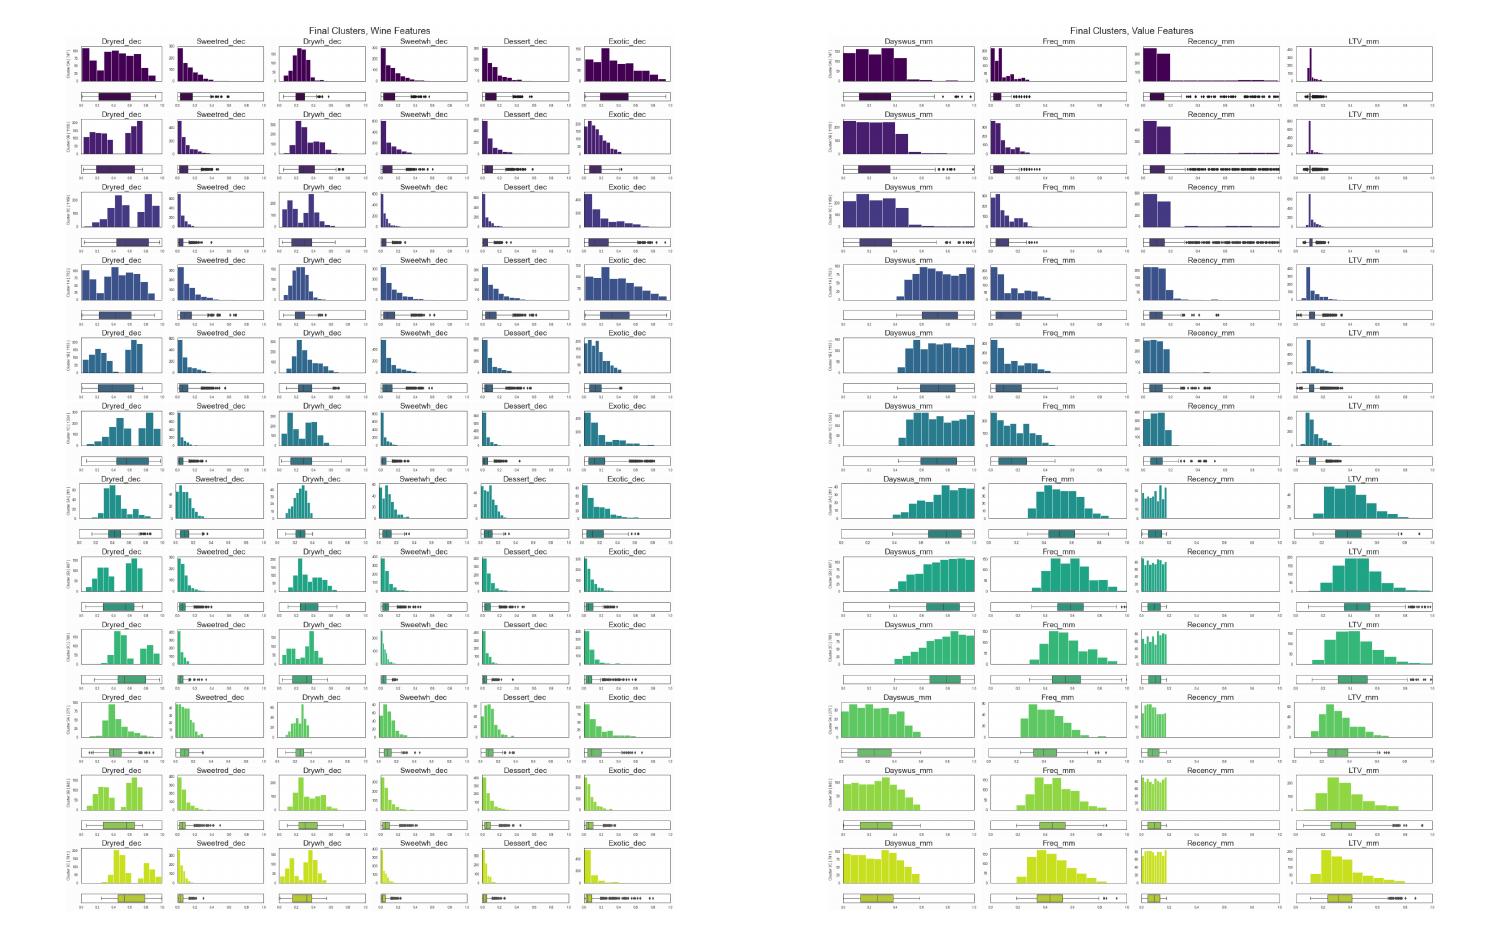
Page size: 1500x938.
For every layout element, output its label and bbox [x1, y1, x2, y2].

picture [824, 24, 1437, 913]
picture [63, 24, 676, 913]
